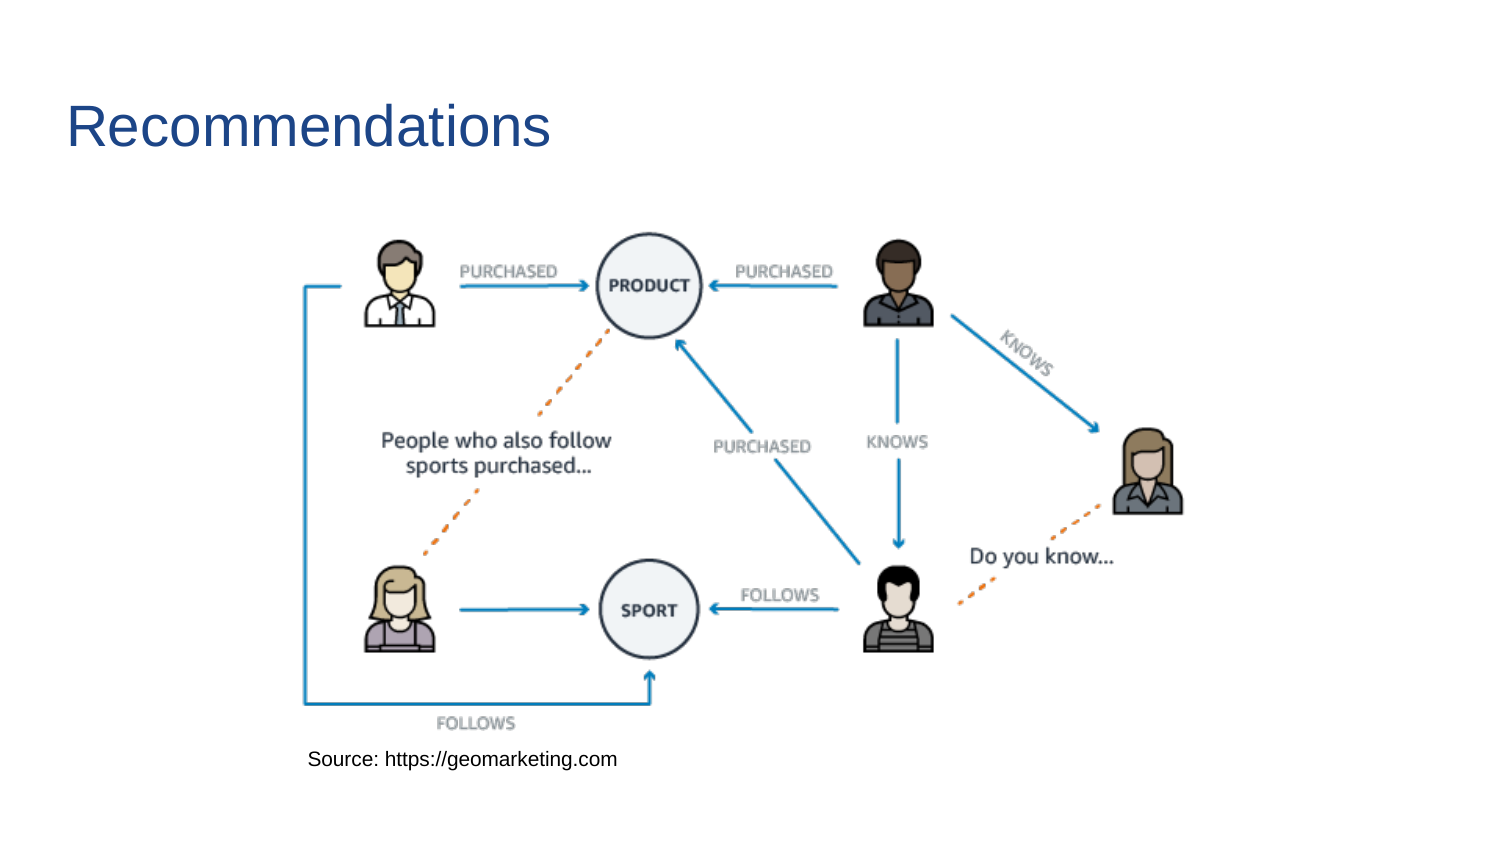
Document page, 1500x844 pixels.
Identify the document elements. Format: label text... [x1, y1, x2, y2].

picture [278, 186, 1222, 782]
title Recommendations [51, 72, 1449, 167]
